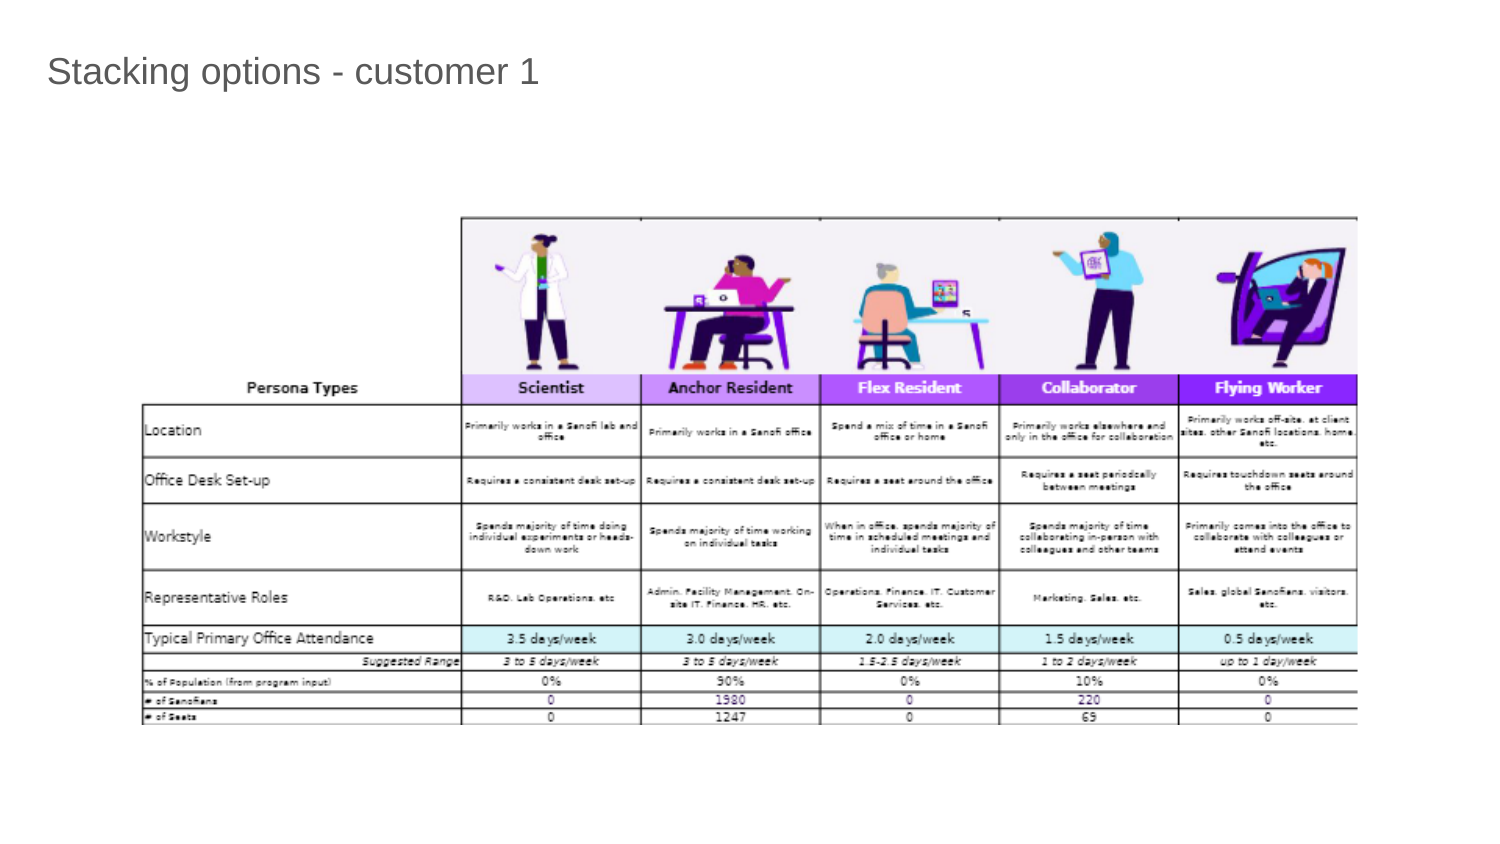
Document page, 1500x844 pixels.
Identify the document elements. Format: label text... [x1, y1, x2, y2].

picture [138, 215, 1362, 725]
text_box Stacking options - customer 1 [31, 32, 1428, 118]
